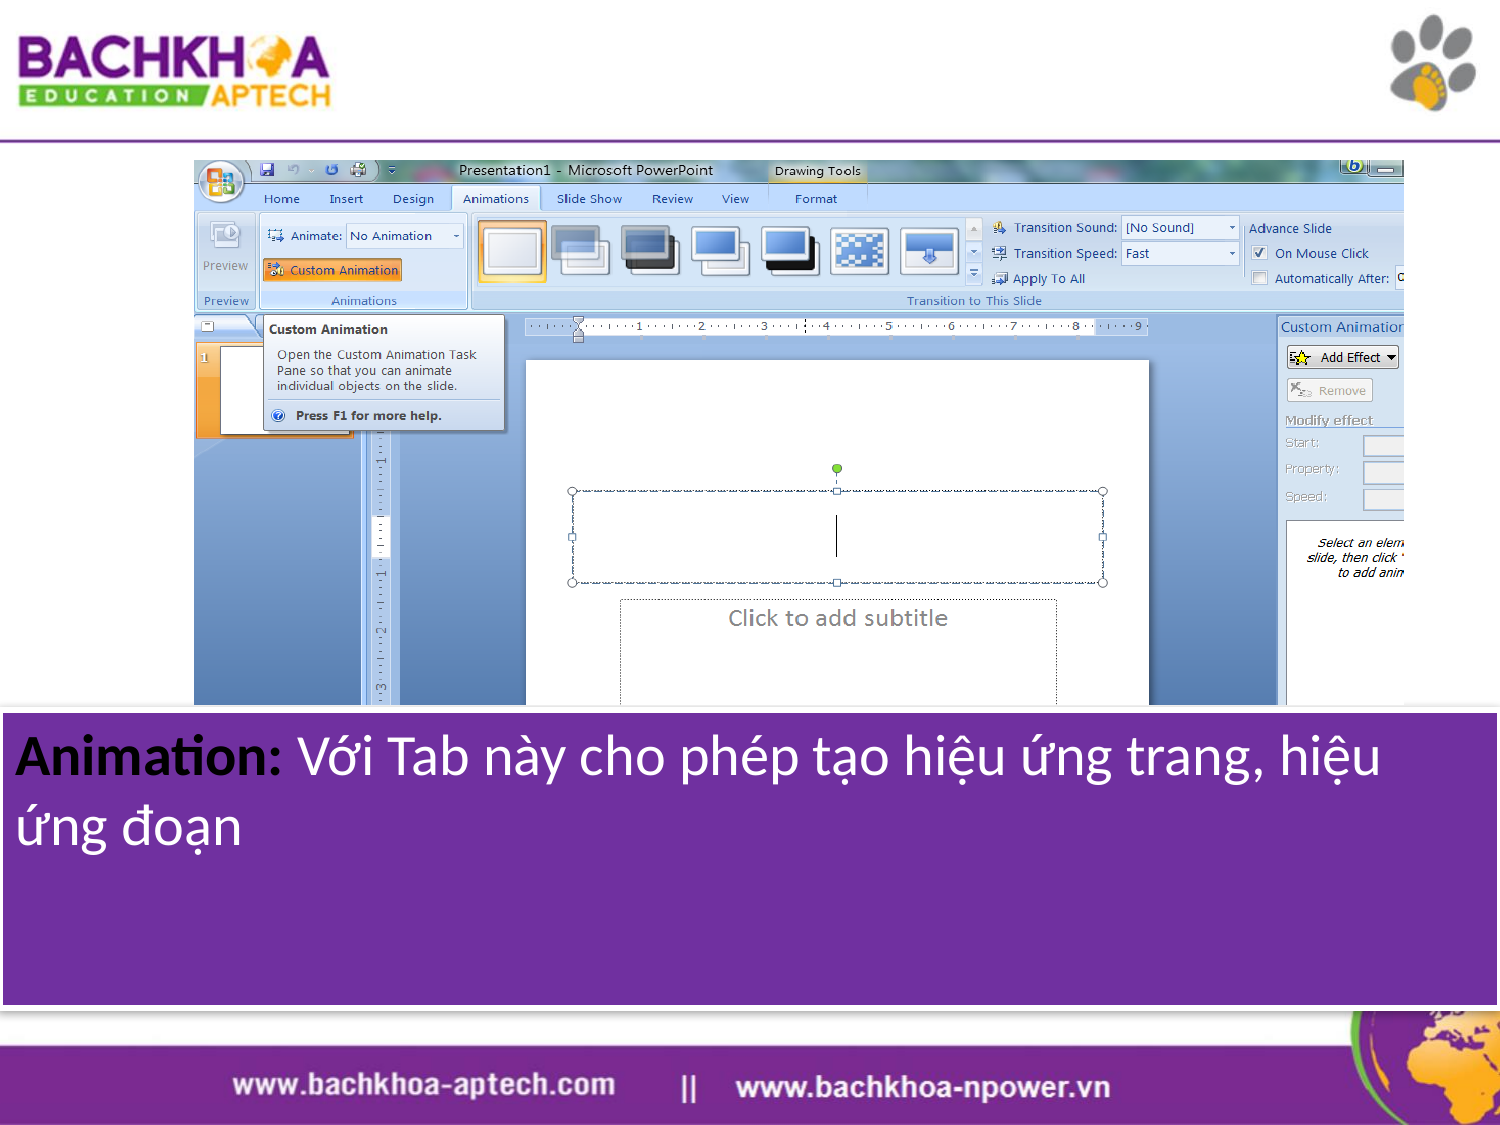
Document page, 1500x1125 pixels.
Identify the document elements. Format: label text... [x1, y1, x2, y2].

picture [0, 0, 1500, 709]
text_box Animation: Với Tab này cho phép tạo hiệu ứng trang, hiệu ứng đoạn [0, 709, 1500, 1008]
picture [0, 1008, 1500, 1125]
